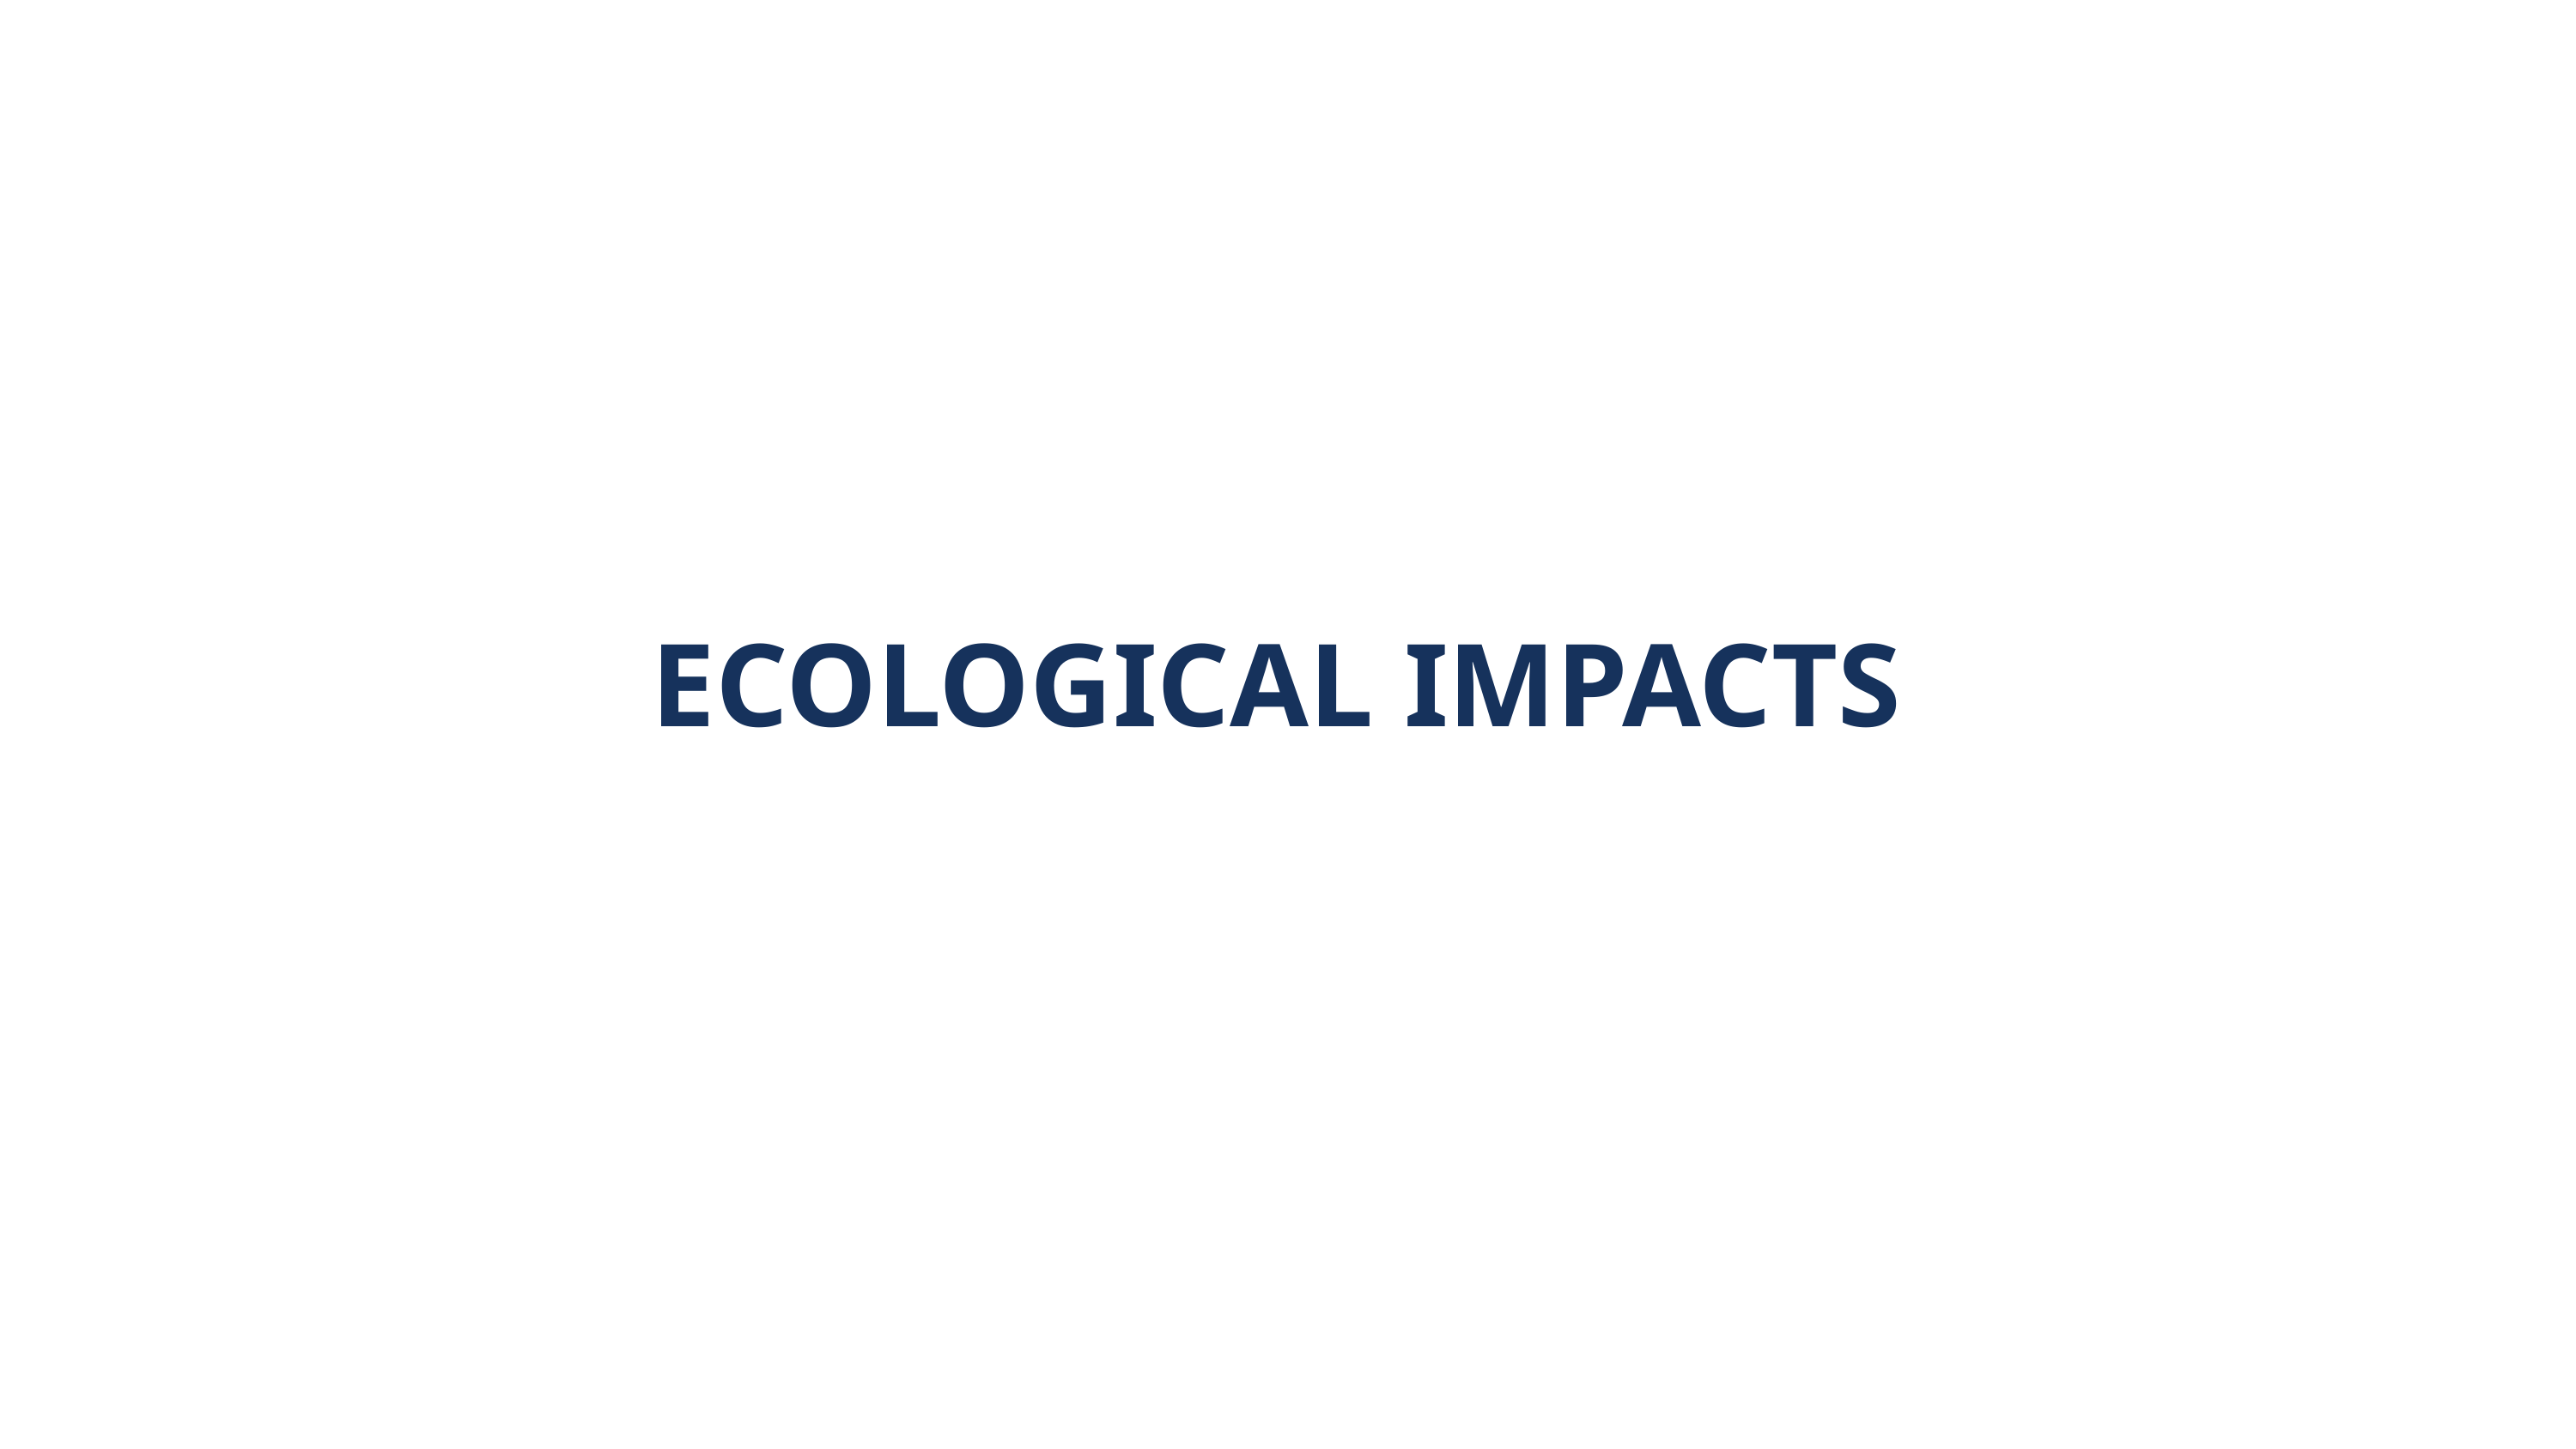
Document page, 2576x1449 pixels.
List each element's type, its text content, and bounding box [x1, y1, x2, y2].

text_box ECOLOGICAL IMPACTS [375, 585, 2178, 750]
